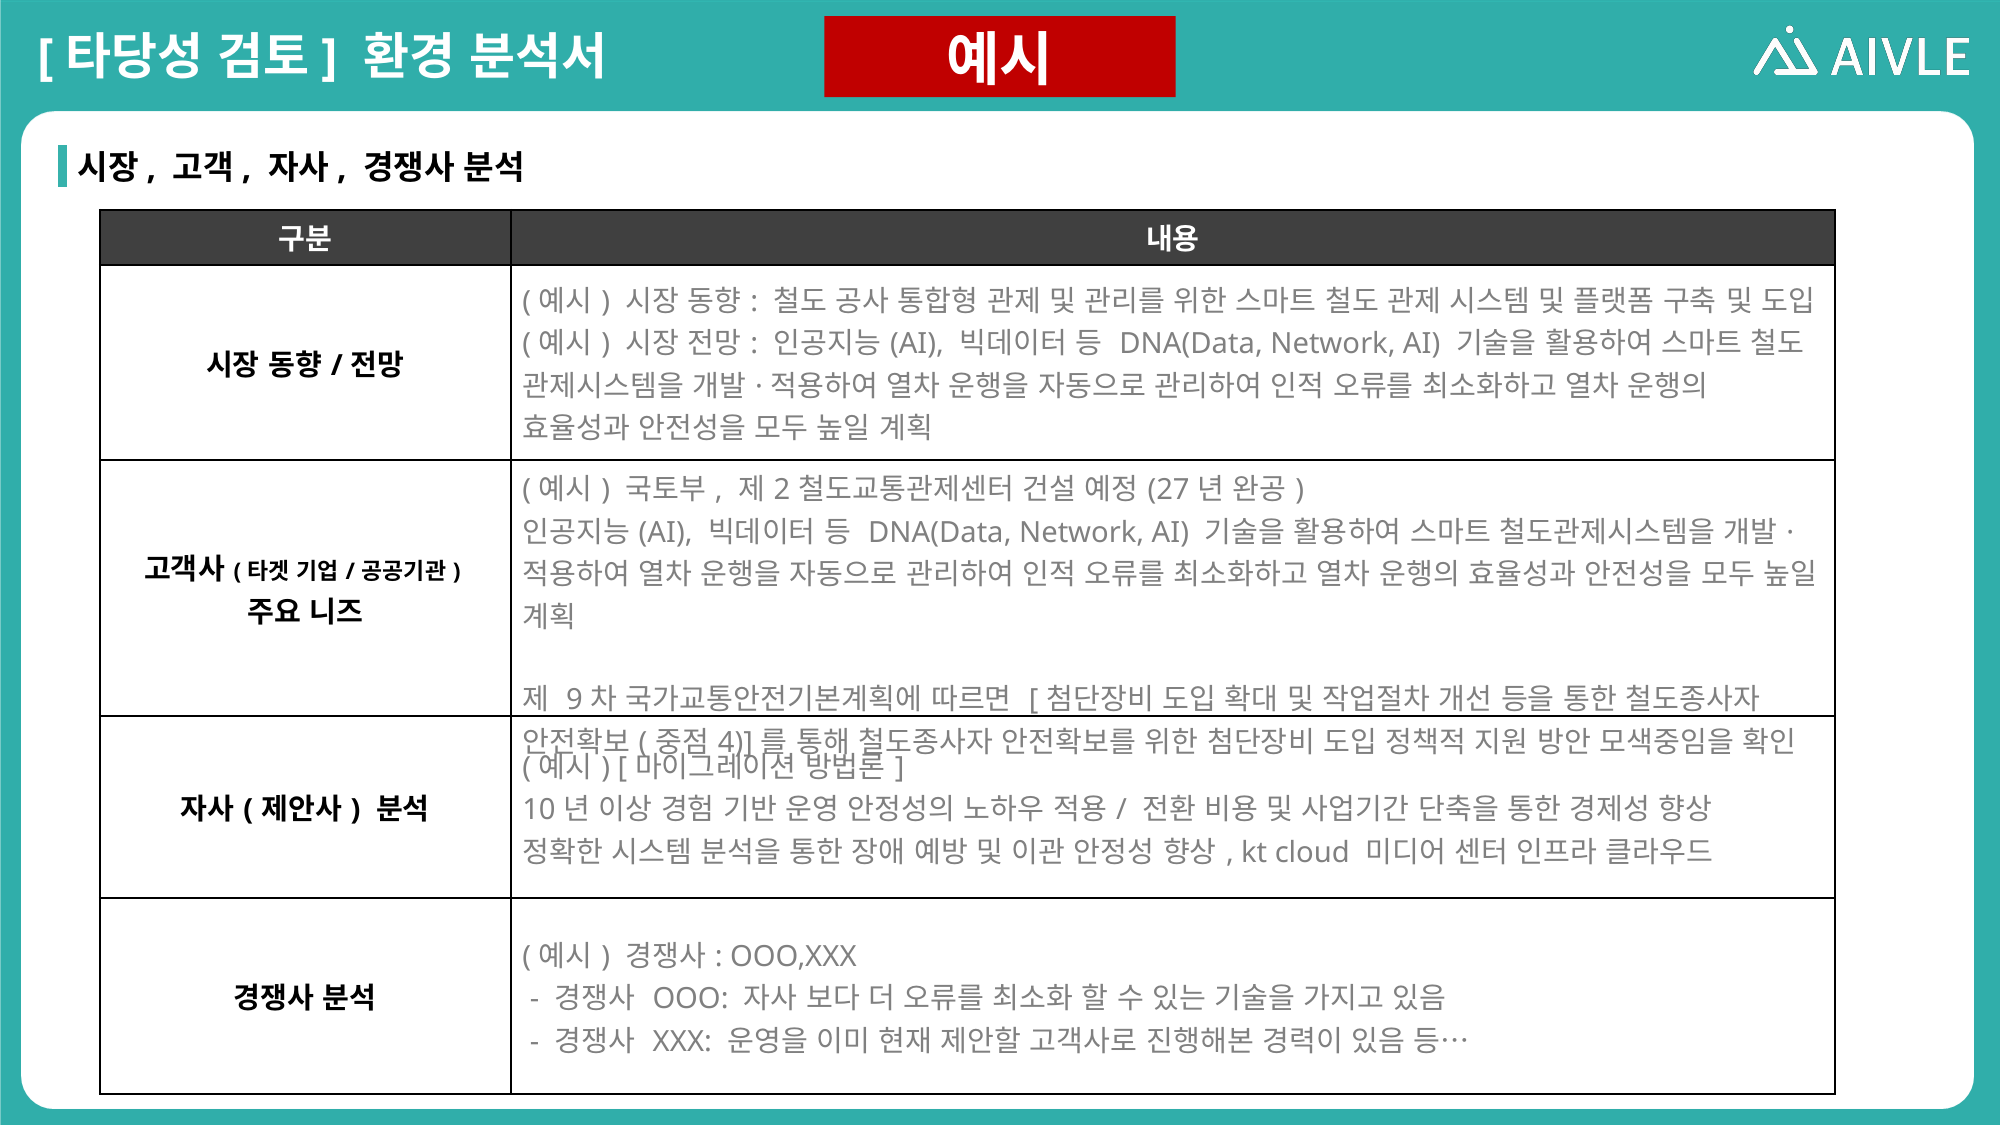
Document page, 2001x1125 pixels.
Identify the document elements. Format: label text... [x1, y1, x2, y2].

text_box 예시 [822, 14, 1178, 99]
table_cell 자사(제안사) 분석 [101, 717, 510, 897]
table_cell (예시) 경쟁사: OOO,XXX - 경쟁사 OOO: 자사 보다 더 오류를 최소화 할 수 있는 기술을 가지고 있음 - 경쟁사 XXX: 운영을 이미 현재 제안할 고객사로 진행해본 경력이 있음 등… [512, 899, 1834, 1093]
text_box 시장, 고객, 자사, 경쟁사 분석 [62, 140, 1514, 192]
table_cell 고객사(타겟 기업/공공기관) 주요 니즈 [101, 461, 510, 715]
table_cell (예시) 국토부, 제2철도교통관제센터 건설 예정(27년 완공) 인공지능(AI), 빅데이터 등 DNA(Data, Network, AI) 기술을 활용하여 스마트 철도관제시스템을 개발·적용하여 열차 운행을 자동으로 관리하여 인적 오류를 최소화하고 열차 운행의 효율성과 안전성을 모두 높일 계획 제 9차 국가교통안전기본계획에 따르면 [첨단장비 도입 확대 및 작업절차 개선 등을 통한 철도종사자 안전확보(중점4)]를 통해 철도종사자 안전확보를 위한 첨단장비 도입 정책적 지원 방안 모색중임을 확인 [512, 461, 1834, 715]
picture [0, 0, 2000, 1125]
table_cell (예시) 시장 동향: 철도 공사 통합형 관제 및 관리를 위한 스마트 철도 관제 시스템 및 플랫폼 구축 및 도입 (예시) 시장 전망: 인공지능(AI), 빅데이터 등 DNA(Data, Network, AI) 기술을 활용하여 스마트 철도 관제시스템을 개발·적용하여 열차 운행을 자동으로 관리하여 인적 오류를 최소화하고 열차 운행의 효율성과 안전성을 모두 높일 계획 [512, 266, 1834, 459]
table_header 내용 [512, 211, 1834, 264]
text_box [타당성 검토] 환경 분석서 [22, 16, 822, 92]
table_header 구분 [101, 211, 510, 264]
table_cell 시장 동향/전망 [101, 266, 510, 459]
table_cell (예시) [마이그레이션 방법론] 10년 이상 경험 기반 운영 안정성의 노하우 적용/ 전환 비용 및 사업기간 단축을 통한 경제성 향상 정확한 시스템 분석을 통한 장애 예방 및 이관 안정성 향상, kt cloud 미디어 센터 인프라 클라우드 [512, 717, 1834, 897]
table_cell 경쟁사 분석 [101, 899, 510, 1093]
